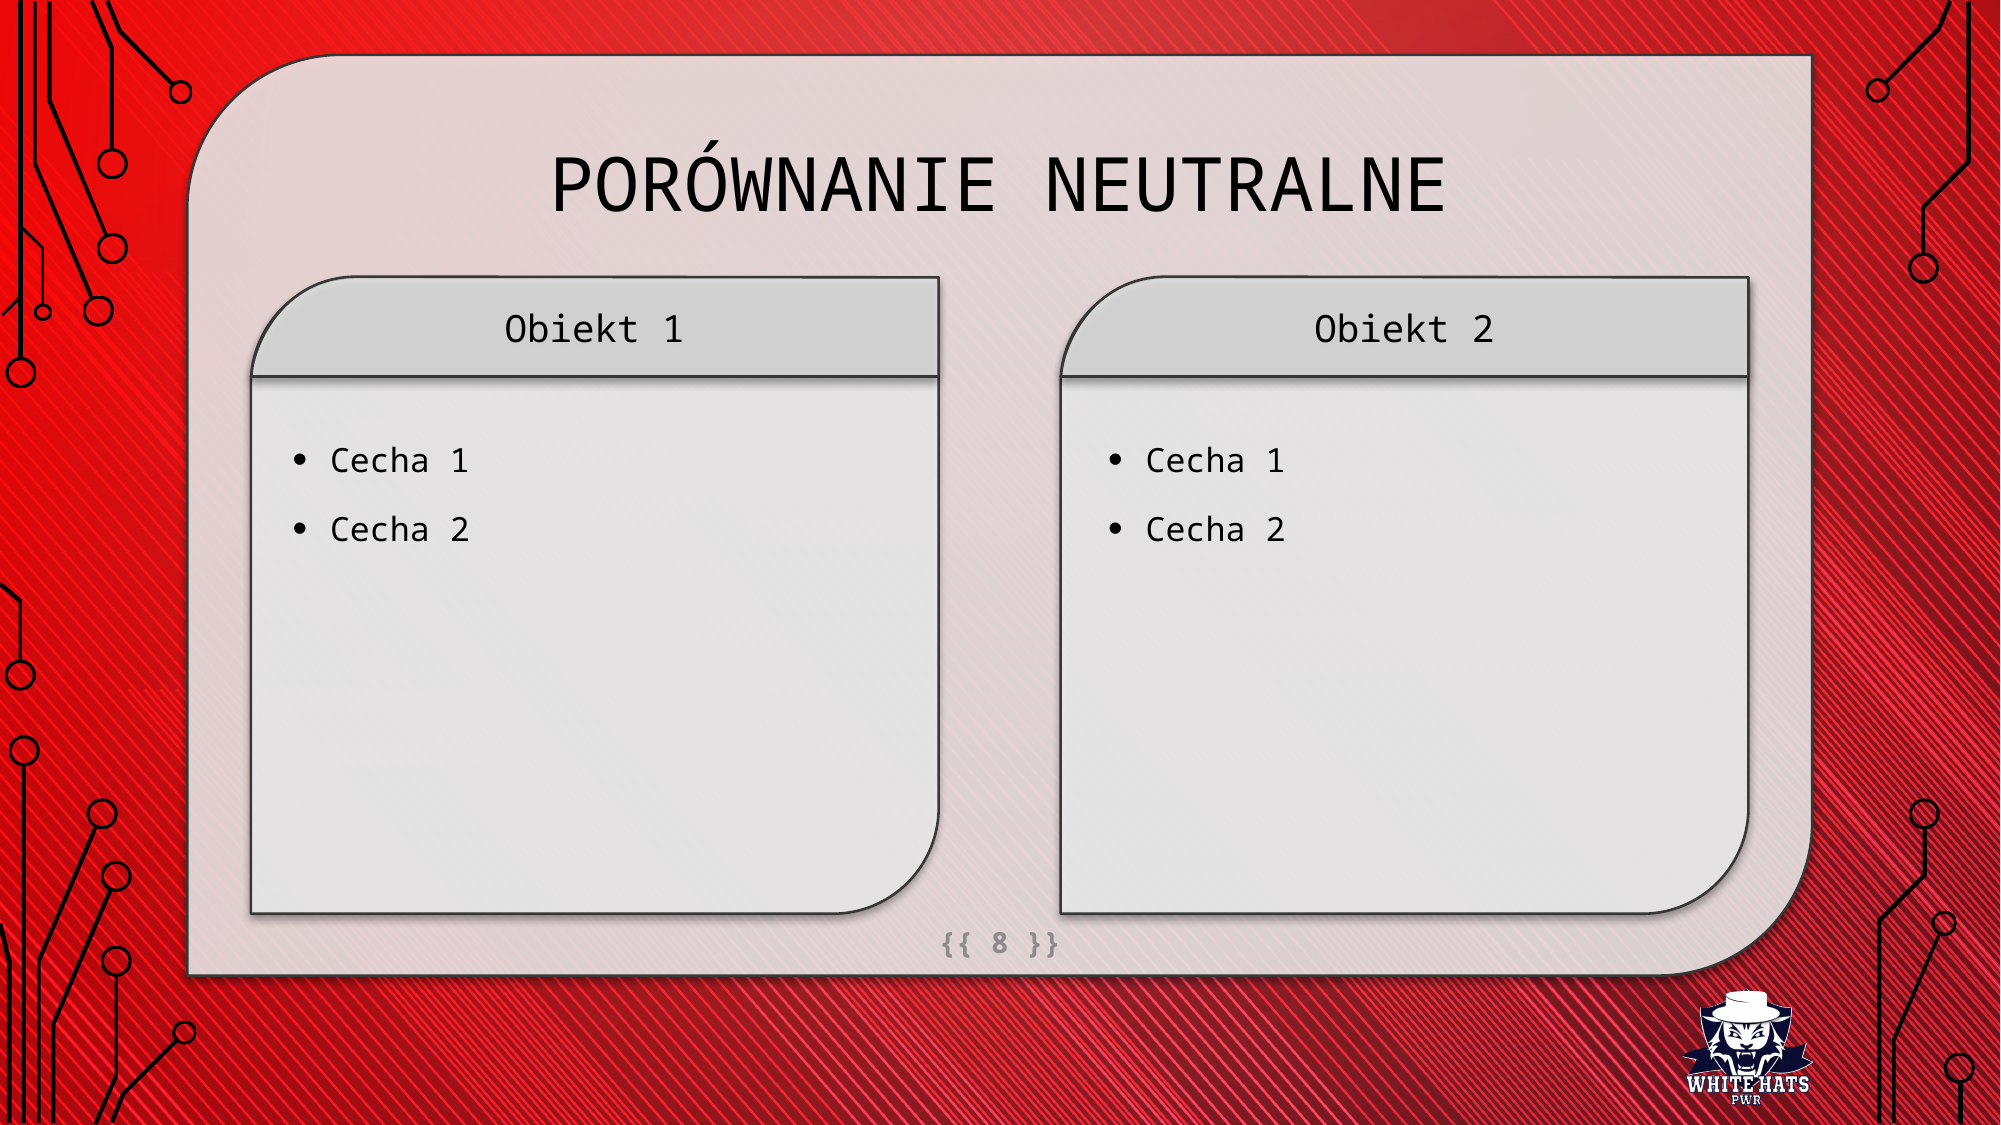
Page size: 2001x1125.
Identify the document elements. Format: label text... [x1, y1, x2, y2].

text_box Cecha 1 Cecha 2 [277, 423, 913, 861]
text_box [1059, 388, 1750, 916]
text_box Cecha 1 Cecha 2 [1093, 423, 1717, 875]
text_box Obiekt 1 [249, 275, 940, 379]
text_box [249, 388, 940, 916]
text_box Obiekt 2 [1059, 275, 1750, 379]
title Porównanie neutralne [250, 101, 1749, 274]
text_box {{ 8 }} [907, 913, 1092, 974]
picture [1675, 983, 1822, 1113]
text_box [185, 53, 1814, 977]
